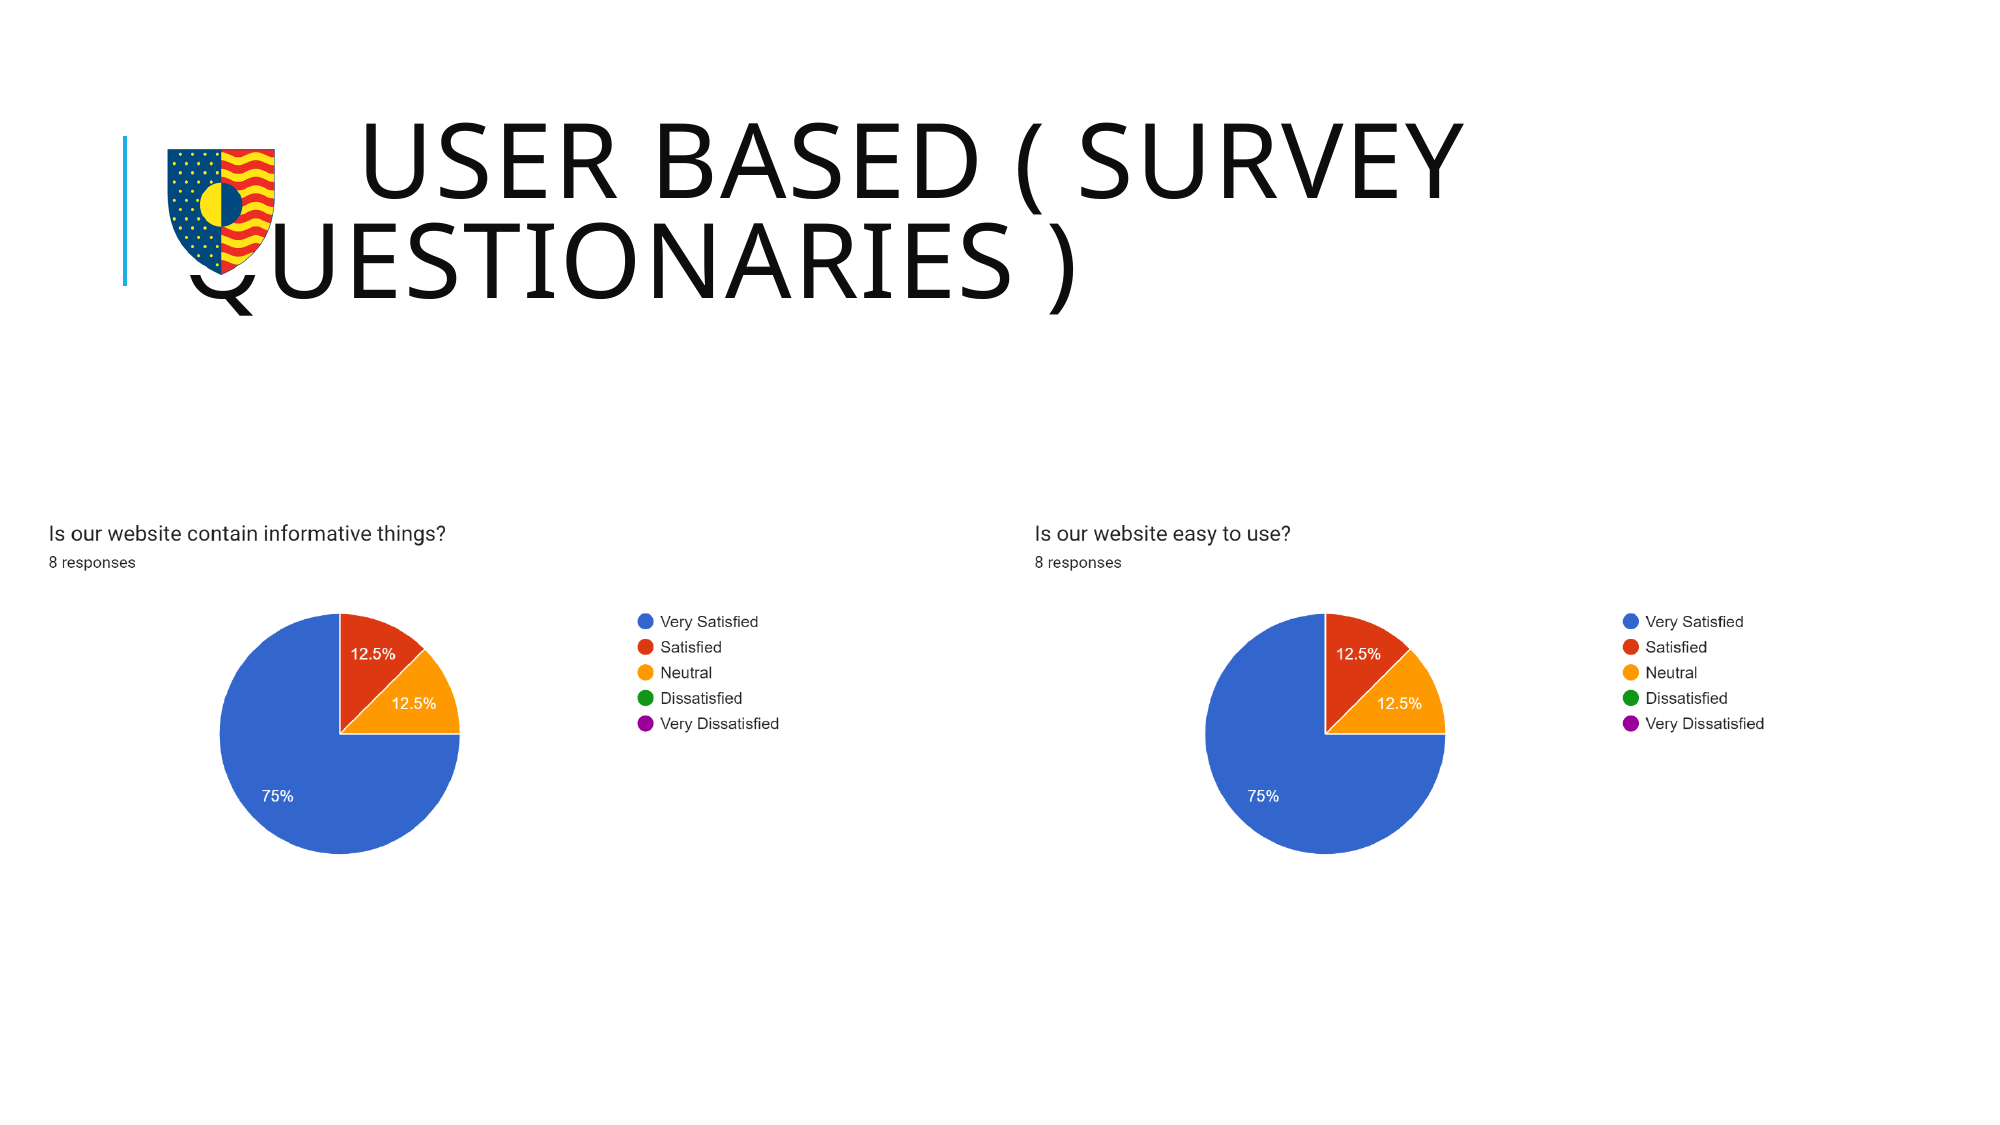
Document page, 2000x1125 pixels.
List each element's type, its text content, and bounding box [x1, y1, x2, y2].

picture [1001, 487, 1983, 901]
title User Based ( Survey Questionaries ) [167, 96, 1762, 342]
picture [167, 149, 275, 276]
picture [16, 487, 998, 901]
